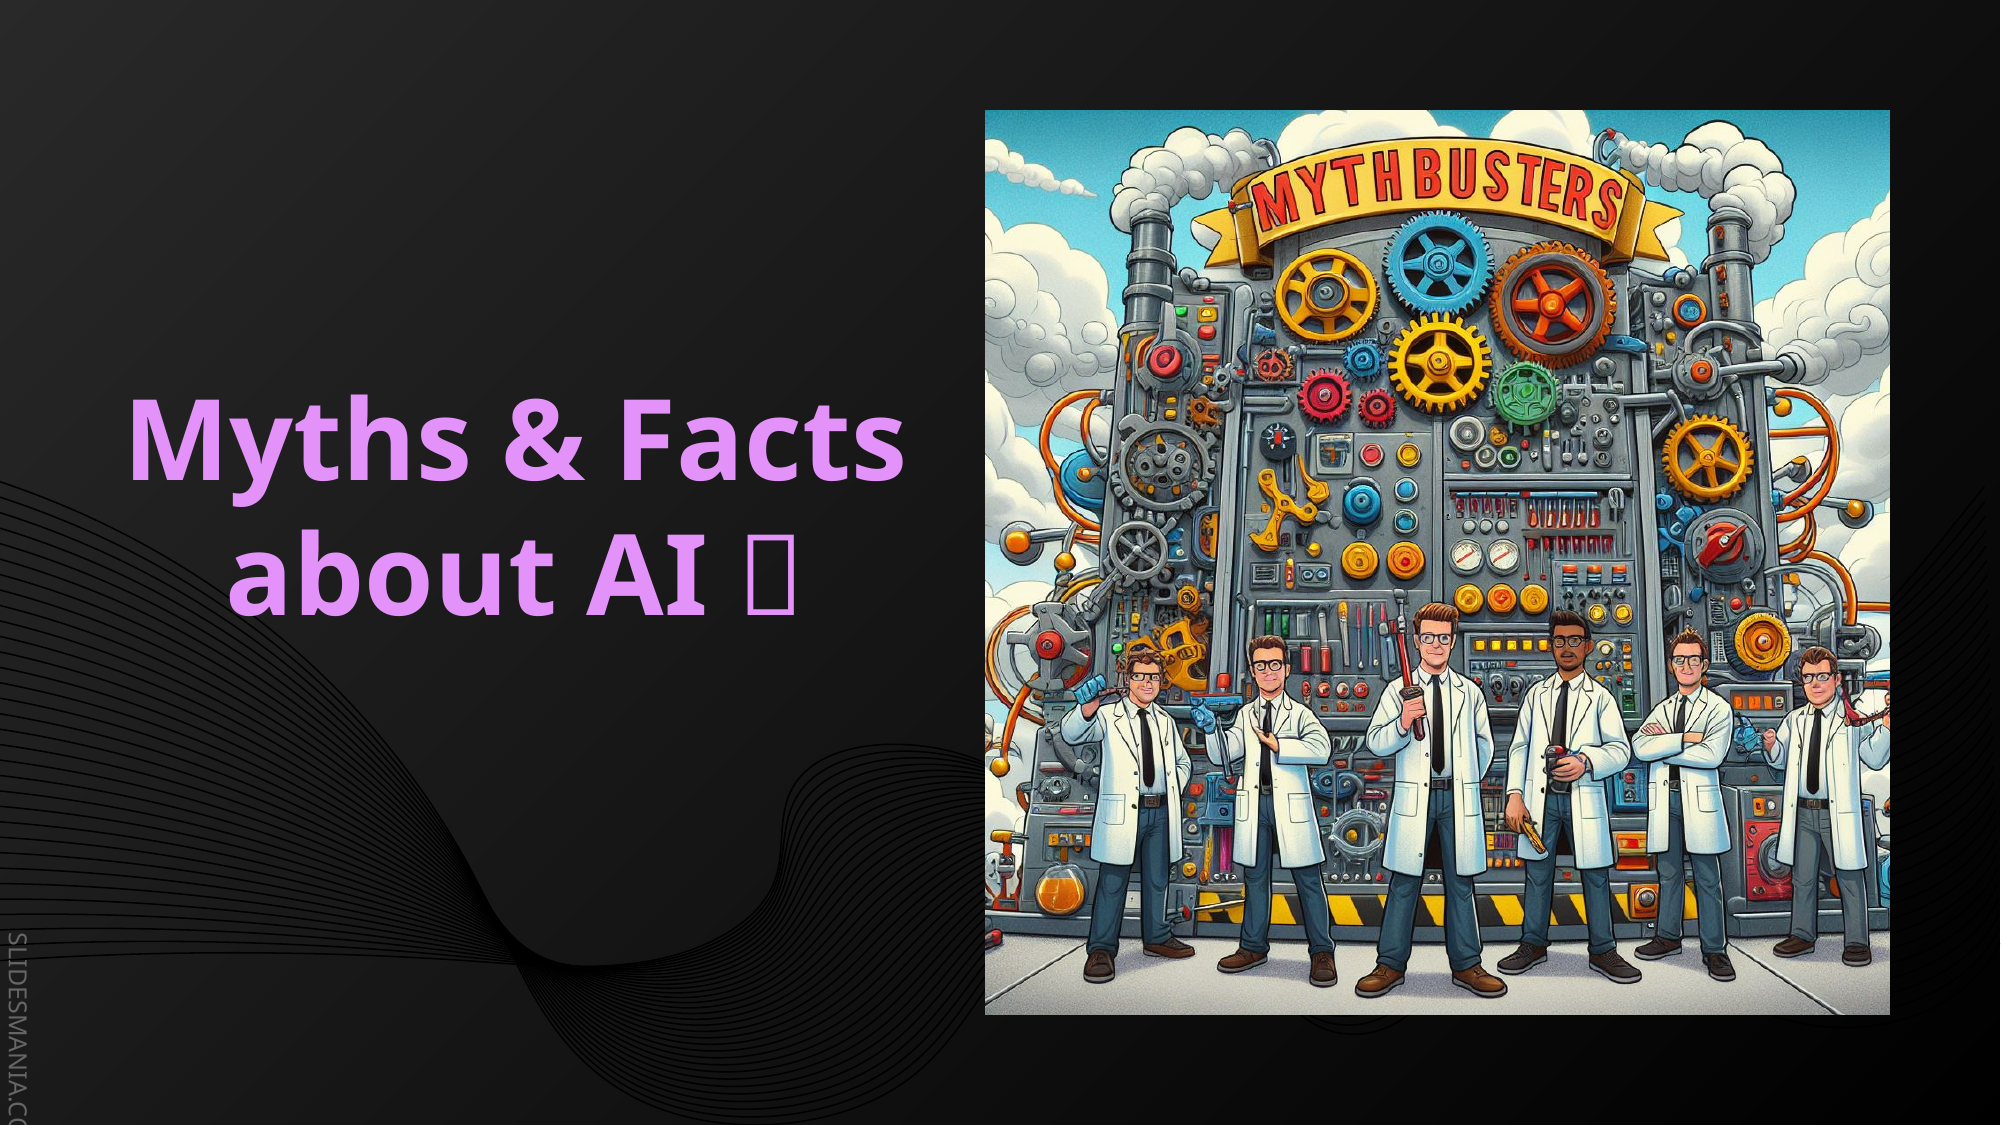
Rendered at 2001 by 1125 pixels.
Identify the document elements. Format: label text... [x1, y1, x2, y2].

picture [985, 110, 1891, 1015]
title Myths & Facts about AI 🤖 [84, 146, 947, 861]
